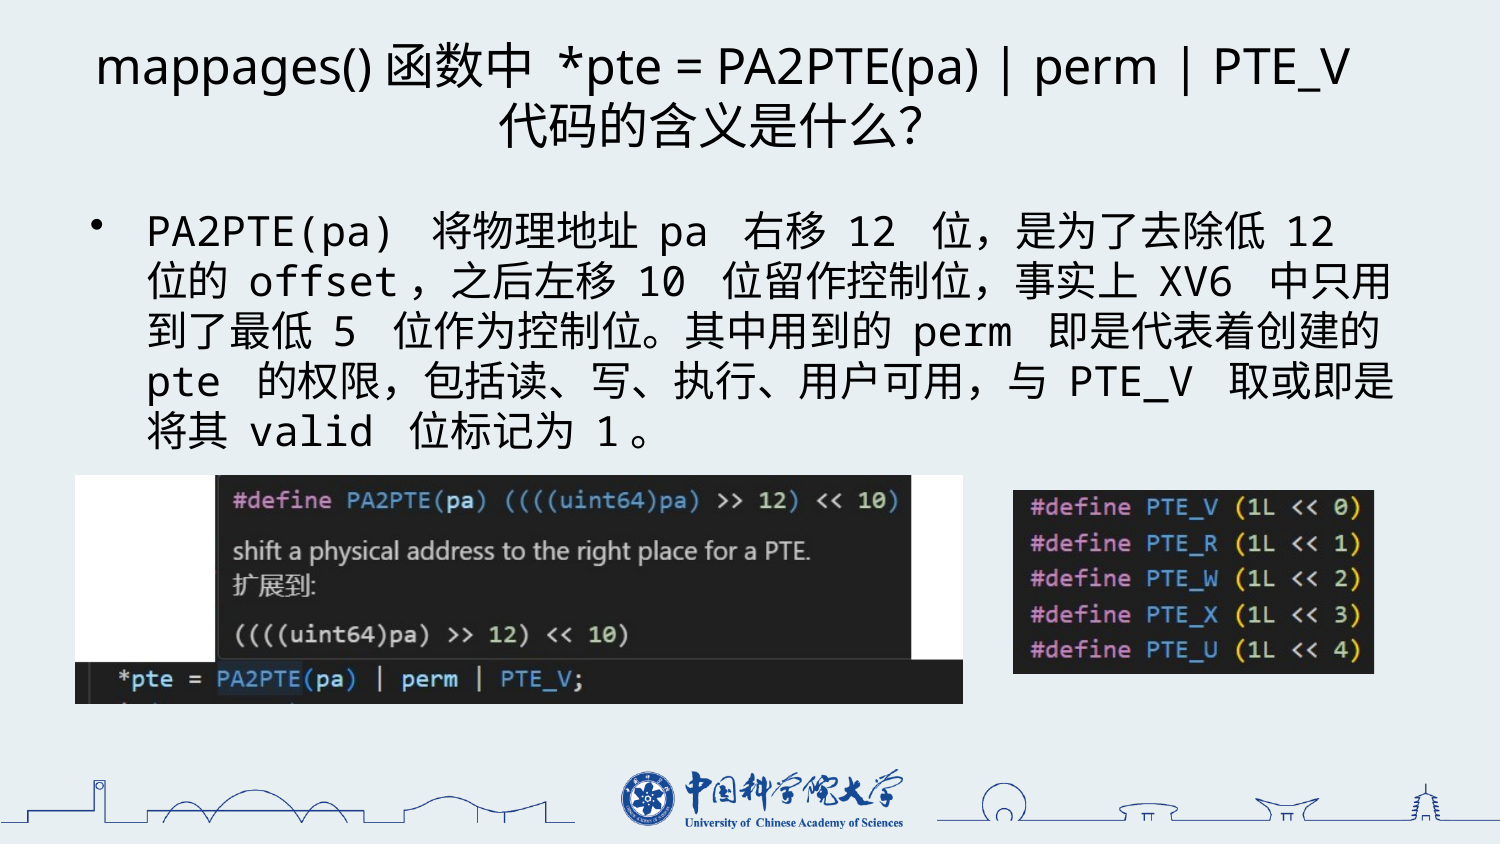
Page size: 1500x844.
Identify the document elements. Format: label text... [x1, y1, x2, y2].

picture [74, 474, 963, 705]
list PA2PTE(pa) 将物理地址 pa 右移 12 位，是为了去除低 12 位的 offset，之后左移 10 位留作控制位，事实上 XV6 中只用到了最低 5 位作为控制位。其中用到的 perm 即是代表着创建的 pte 的权限，包括读、写、执行、用户可用，与 PTE_V 取或即是将其 valid 位标记为 1。 [75, 196, 1425, 754]
picture [1012, 489, 1375, 674]
picture [937, 771, 1500, 827]
title mappages()函数中 *pte = PA2PTE(pa) | perm | PTE_V 代码的含义是什么？ [75, 26, 1372, 154]
picture [621, 769, 903, 829]
picture [1, 772, 575, 829]
